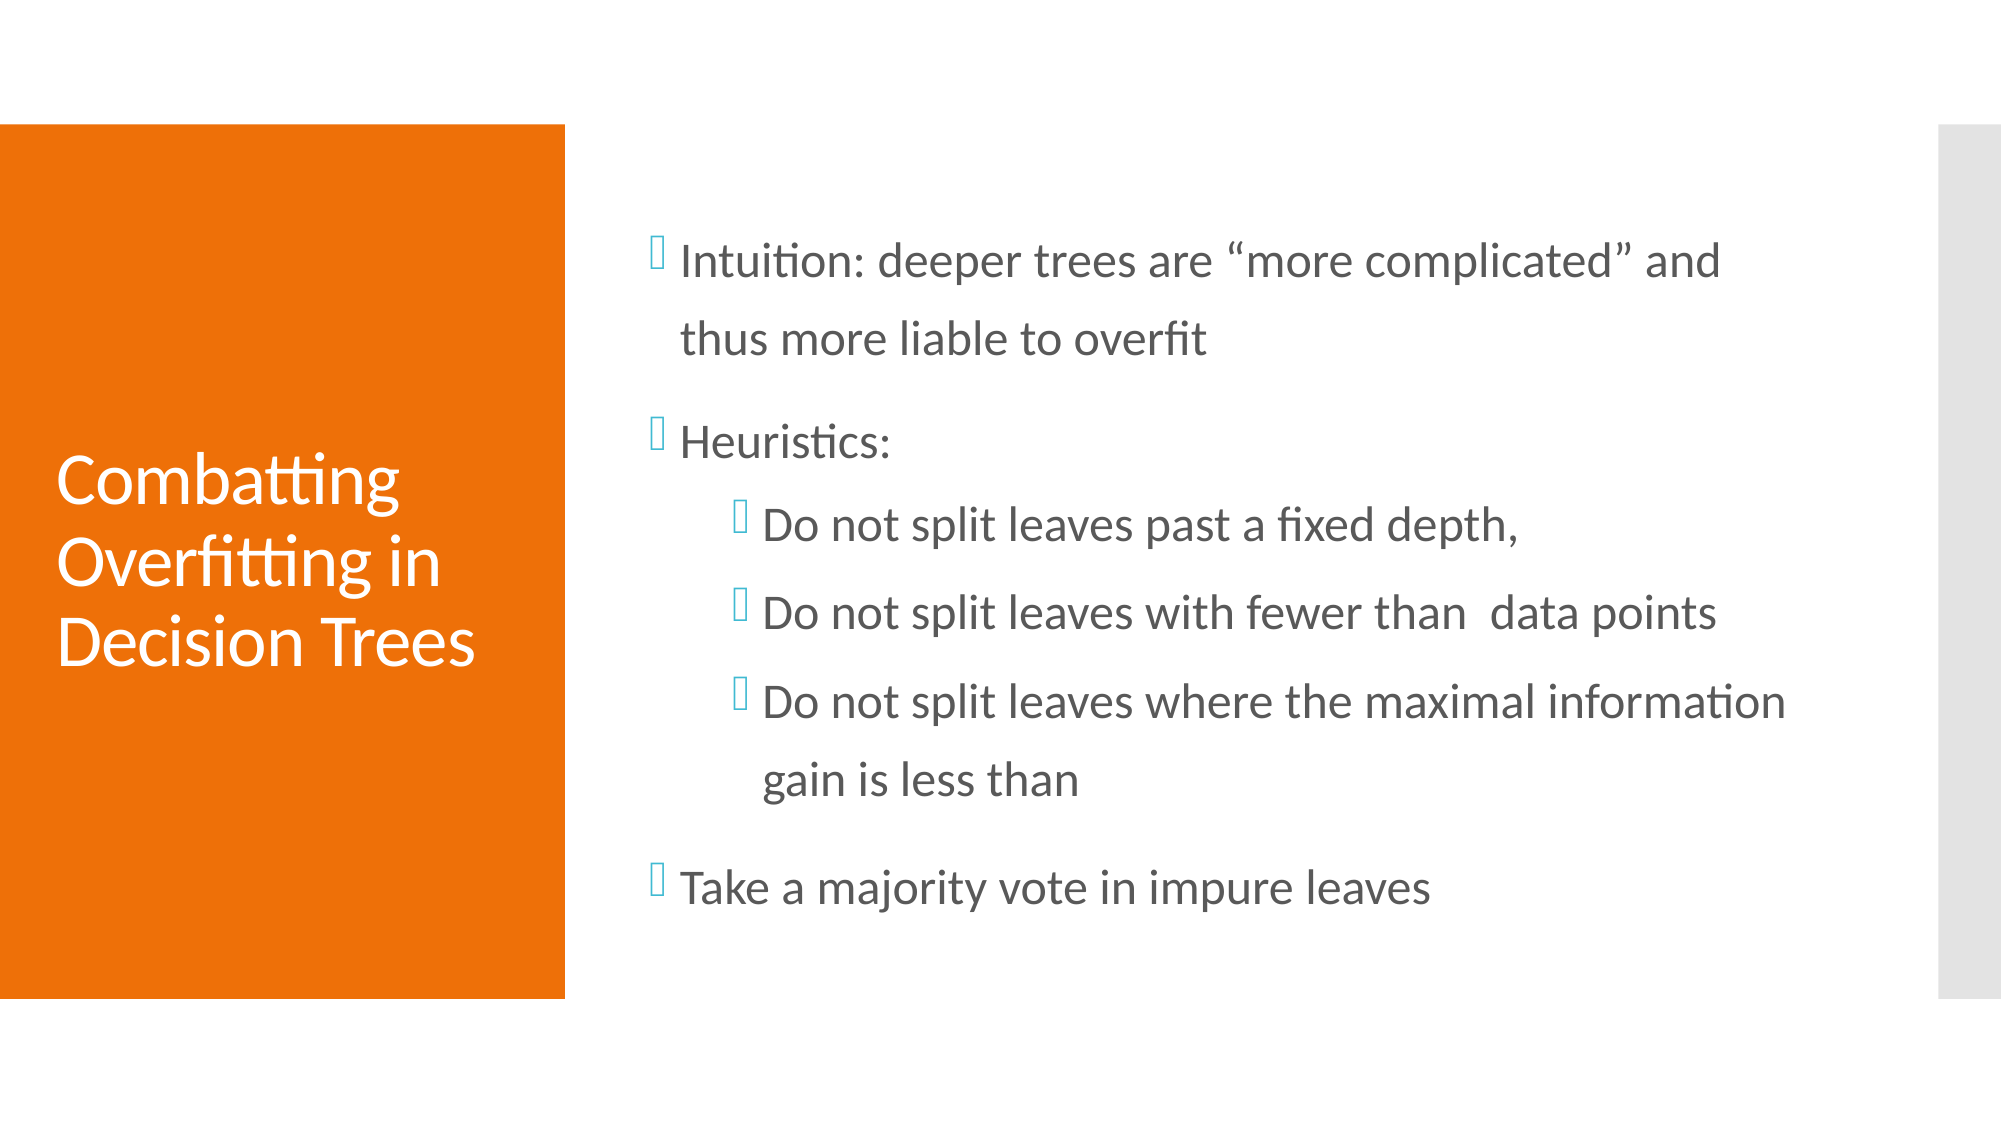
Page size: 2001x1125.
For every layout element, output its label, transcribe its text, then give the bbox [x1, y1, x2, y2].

title Combatting Overfitting in Decision Trees [41, 184, 525, 940]
